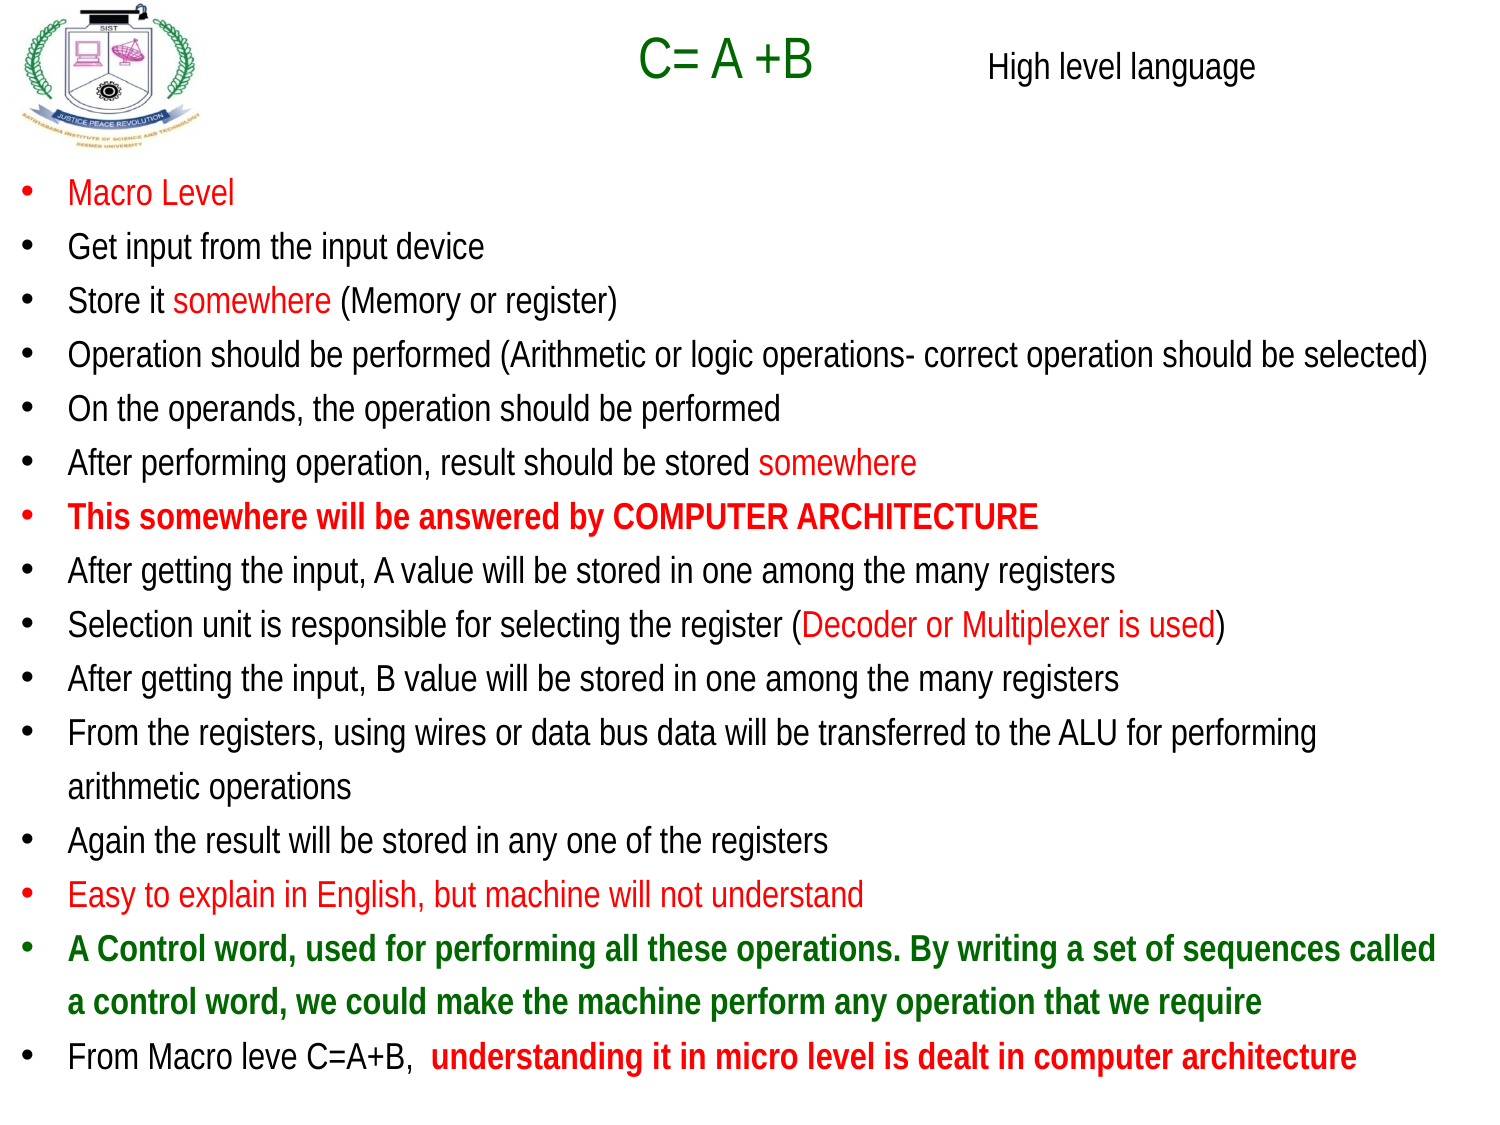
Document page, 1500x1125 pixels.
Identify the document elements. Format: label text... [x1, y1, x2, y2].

text_box Macro Level Get input from the input device Store it somewhere (Memory or register) Operation should be performed (Arithmetic or logic operations- correct operation should be selected) On the operands, the operation should be performed After performing operation, result should be stored somewhere This somewhere will be answered by COMPUTER ARCHITECTURE After getting the input, A value will be stored in one among the many registers Selection unit is responsible for selecting the register (Decoder or Multiplexer is used) After getting the input, B value will be stored in one among the many registers From the registers, using wires or data bus data will be transferred to the ALU for performing arithmetic operations Again the result will be stored in any one of the registers Easy to explain in English, but machine will not understand A Control word, used for performing all these operations. By writing a set of sequences called a control word, we could make the machine perform any operation that we require From Macro leve C=A+B, understanding it in micro level is dealt in computer architecture [6, 151, 1456, 1125]
text_box C= A +B [529, 0, 923, 98]
picture [0, 0, 220, 163]
text_box High level language [972, 25, 1500, 95]
